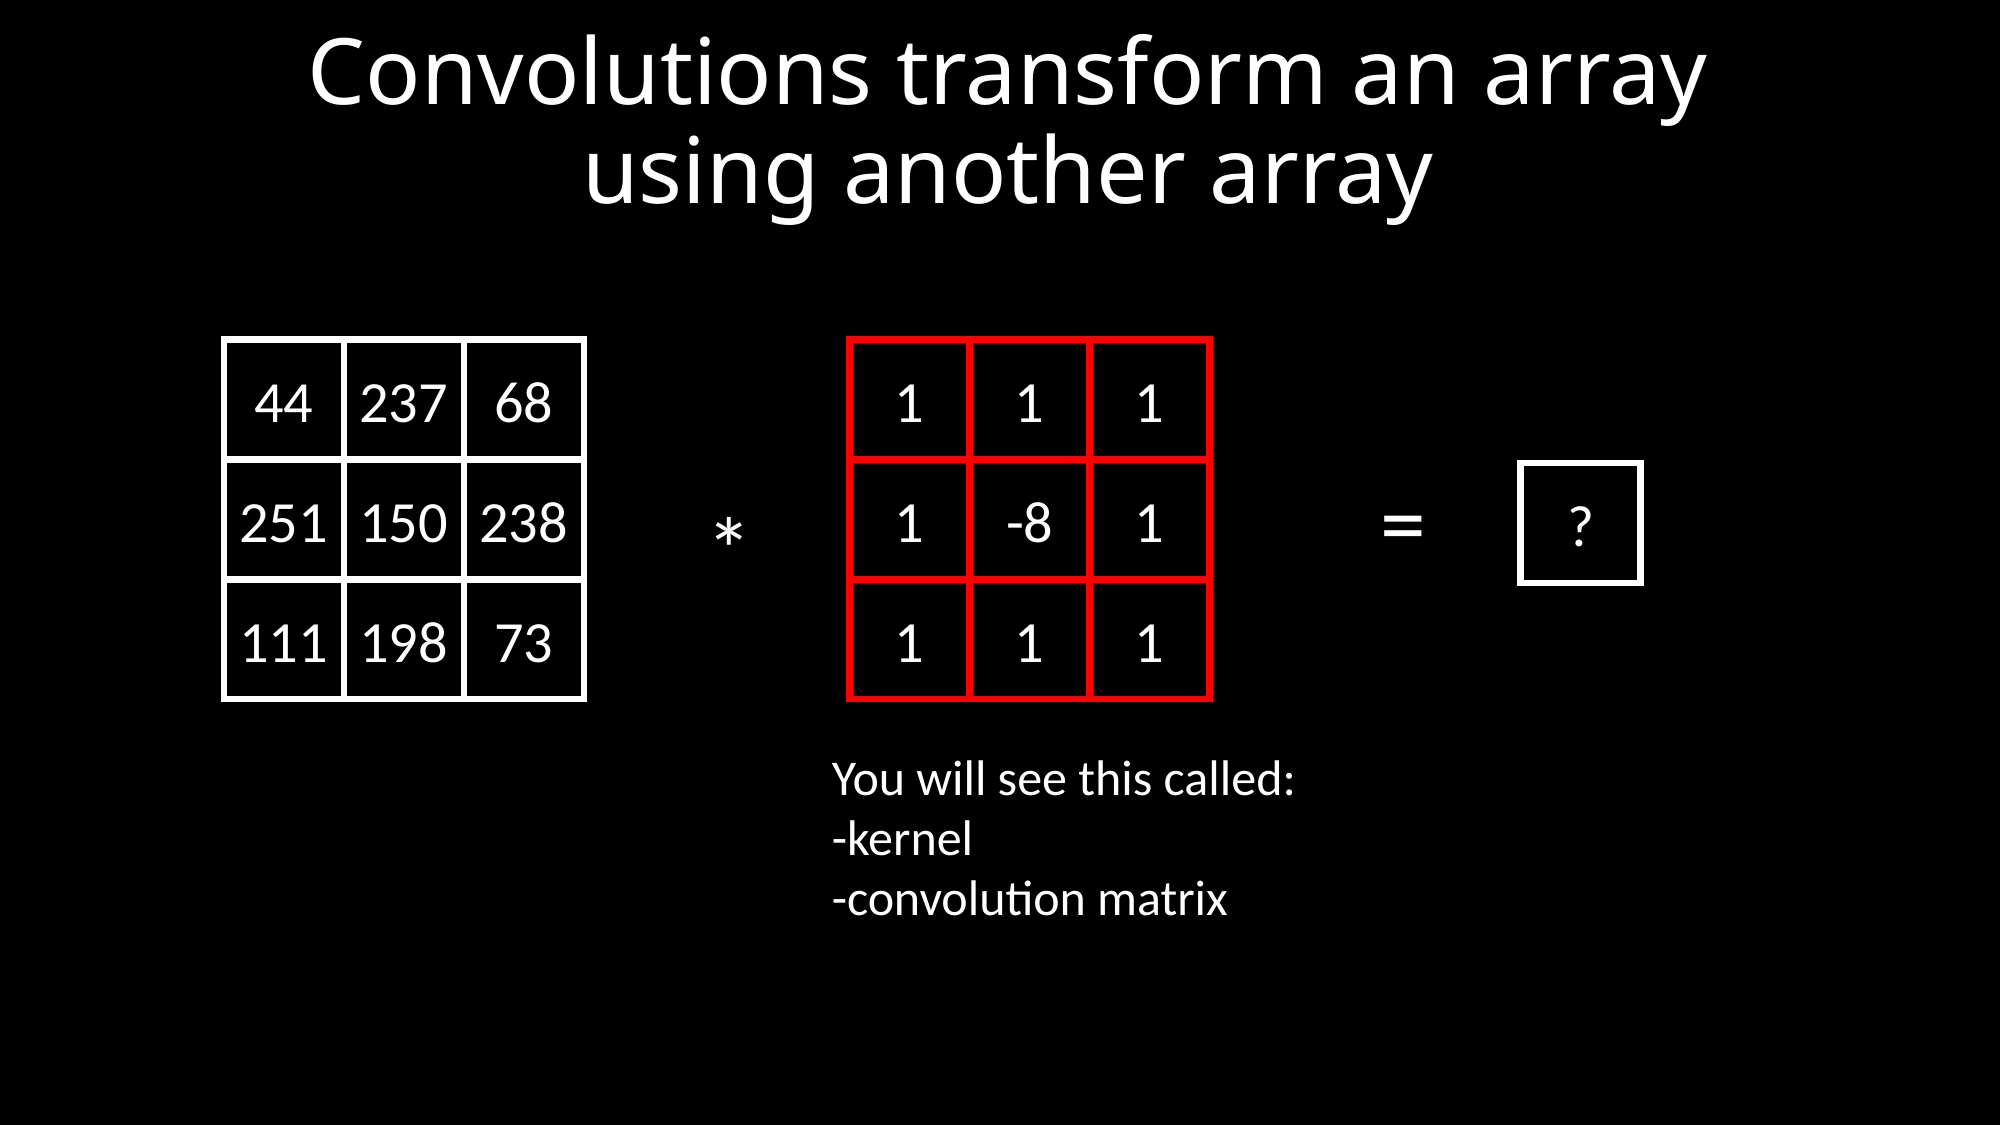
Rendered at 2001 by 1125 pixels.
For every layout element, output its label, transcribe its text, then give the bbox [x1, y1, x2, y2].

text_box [849, 339, 1210, 700]
text_box Convolutions transform an array using another array [145, 15, 1871, 233]
text_box = [1366, 456, 1442, 582]
text_box You will see this called: -kernel -convolution matrix [817, 737, 1312, 933]
text_box * [691, 483, 768, 609]
text_box ? [1520, 462, 1642, 584]
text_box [223, 339, 584, 700]
